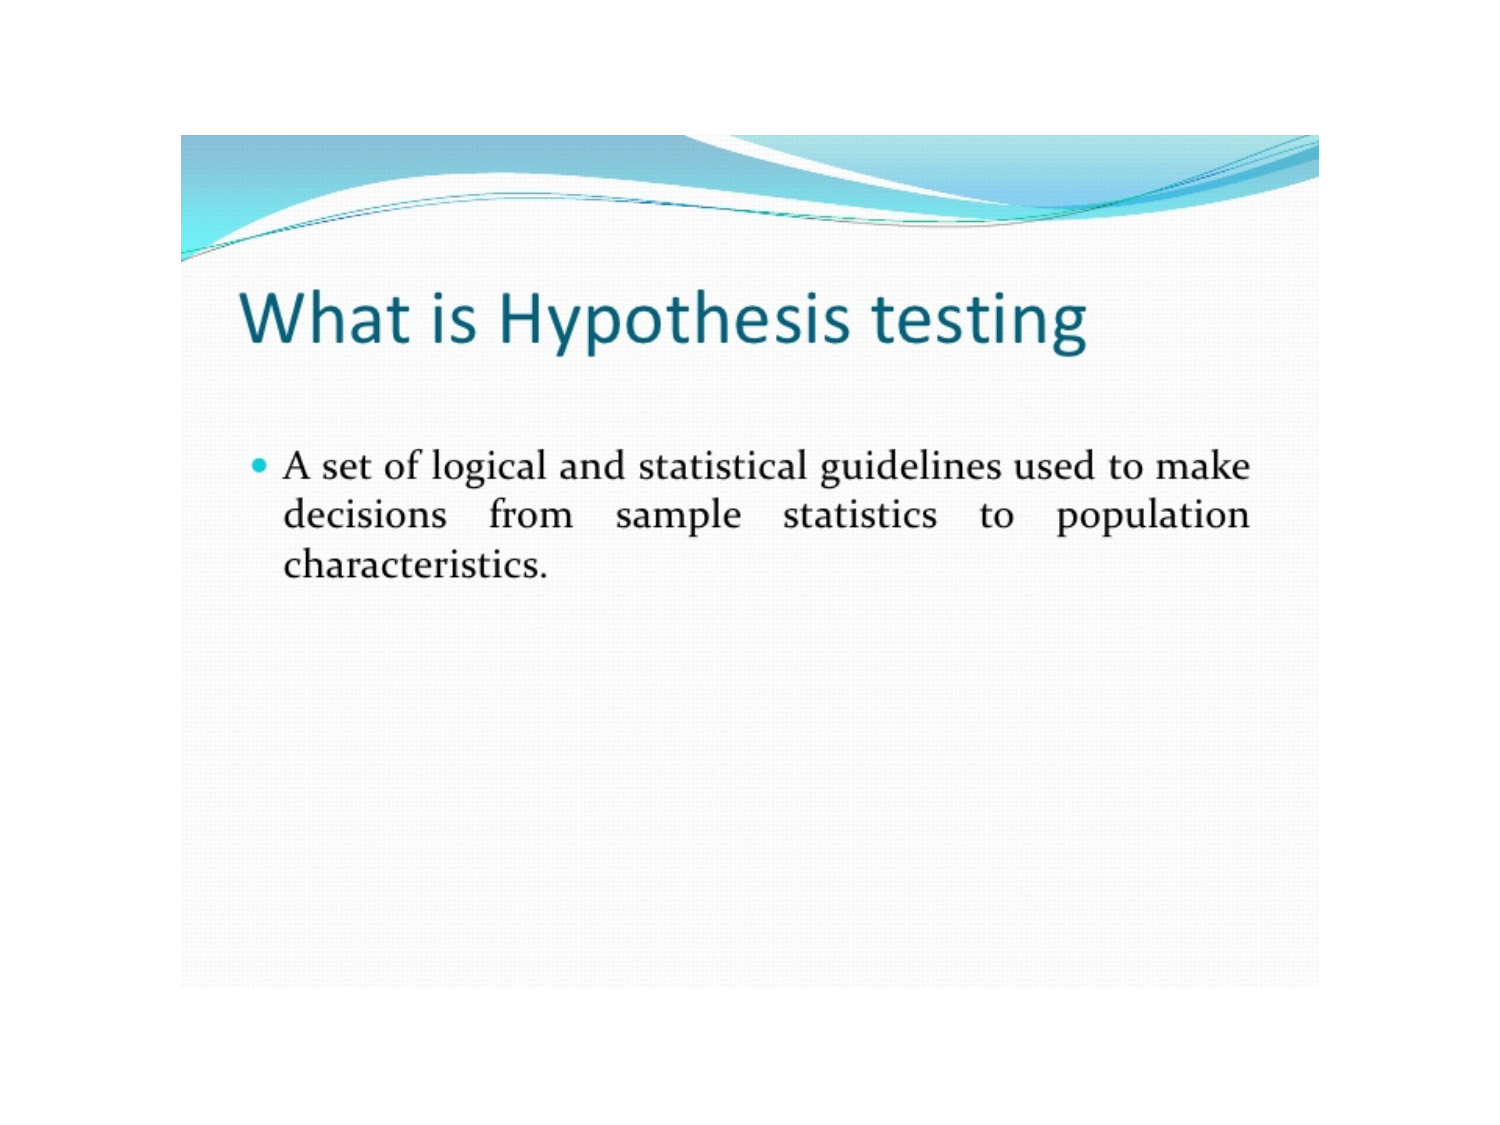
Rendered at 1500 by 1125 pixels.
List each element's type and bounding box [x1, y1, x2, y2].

picture [180, 135, 1319, 990]
